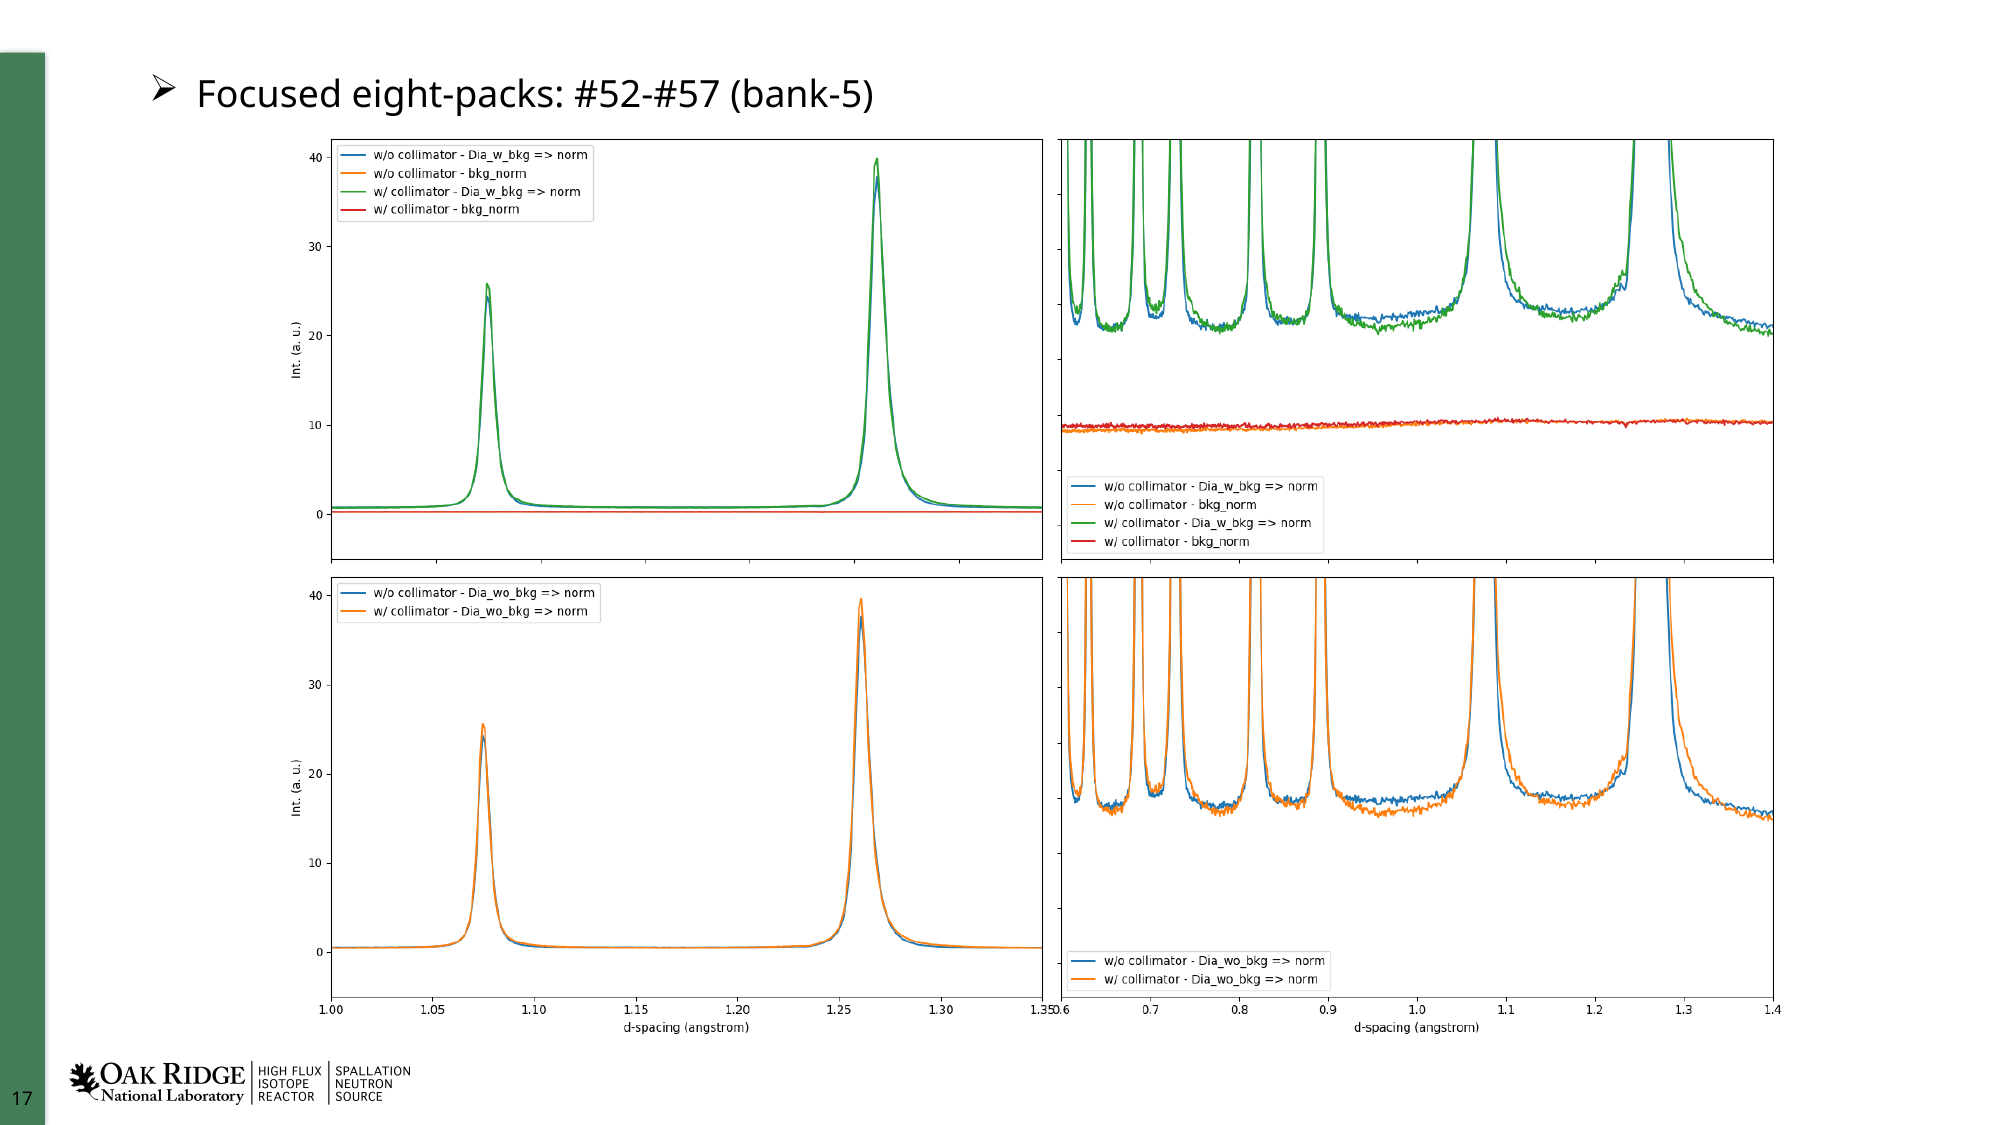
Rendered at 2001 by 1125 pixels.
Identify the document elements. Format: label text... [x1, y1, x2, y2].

picture [278, 123, 1788, 1046]
picture [66, 1058, 413, 1108]
text_box Focused eight-packs: #52-#57 (bank-5) [134, 67, 1915, 123]
